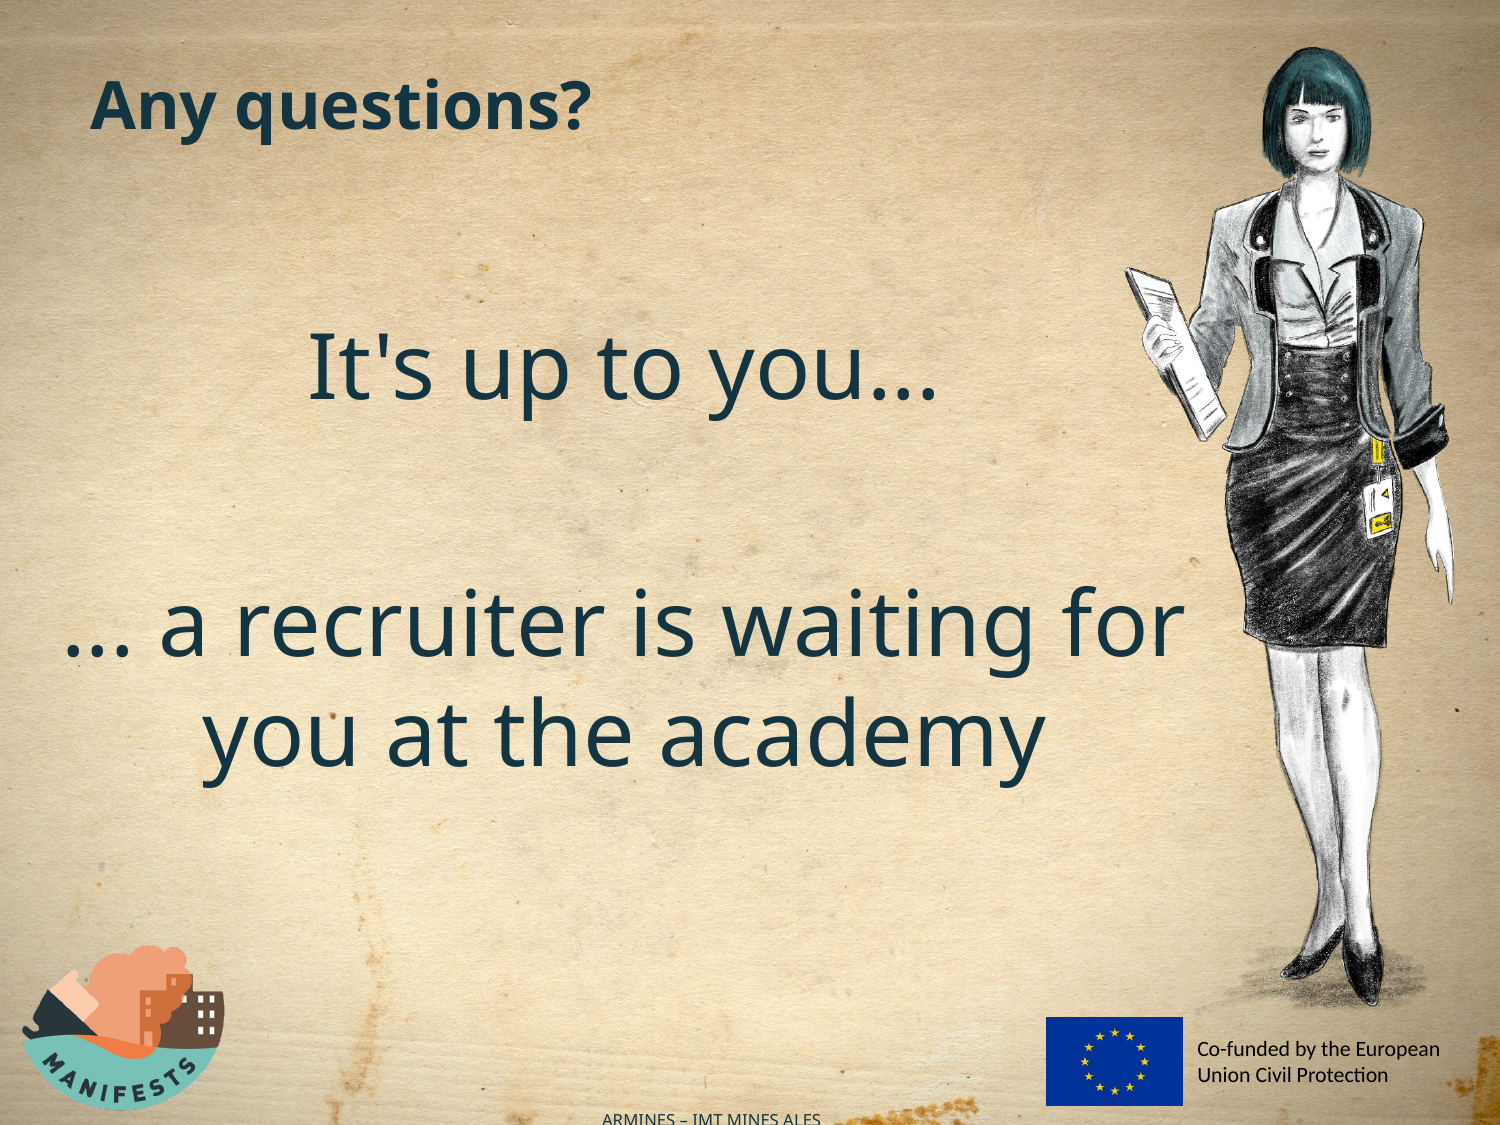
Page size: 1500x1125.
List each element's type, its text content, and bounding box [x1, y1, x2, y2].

title Any questions? [75, 45, 946, 161]
picture [0, 0, 1500, 1125]
list It's up to you... ... a recruiter is waiting for you at the academy [0, 300, 1250, 1125]
